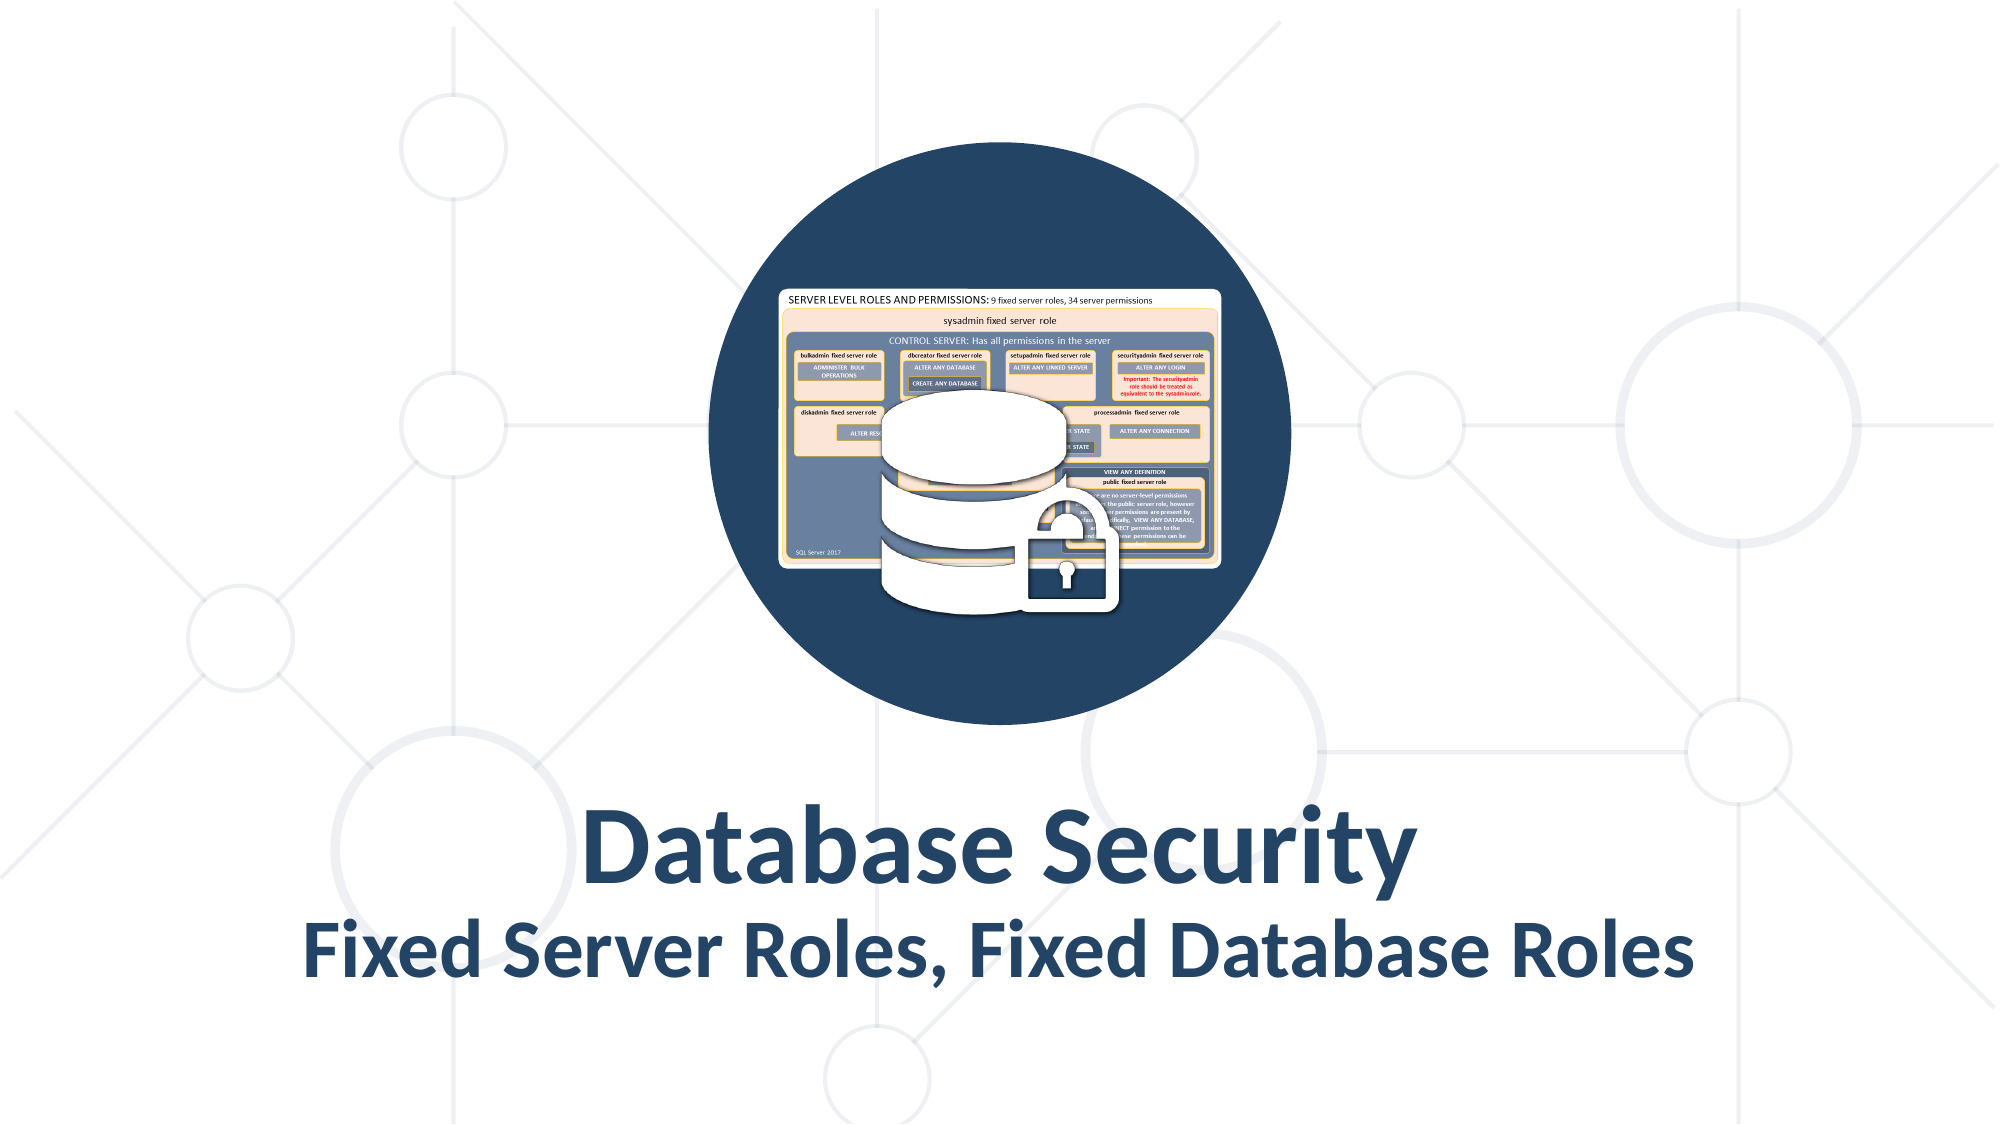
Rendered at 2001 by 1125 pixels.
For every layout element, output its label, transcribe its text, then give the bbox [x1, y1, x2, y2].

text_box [778, 288, 1222, 651]
list Fixed Server Roles, Fixed Database Roles [100, 900, 1900, 983]
list Database Security [100, 771, 1900, 898]
